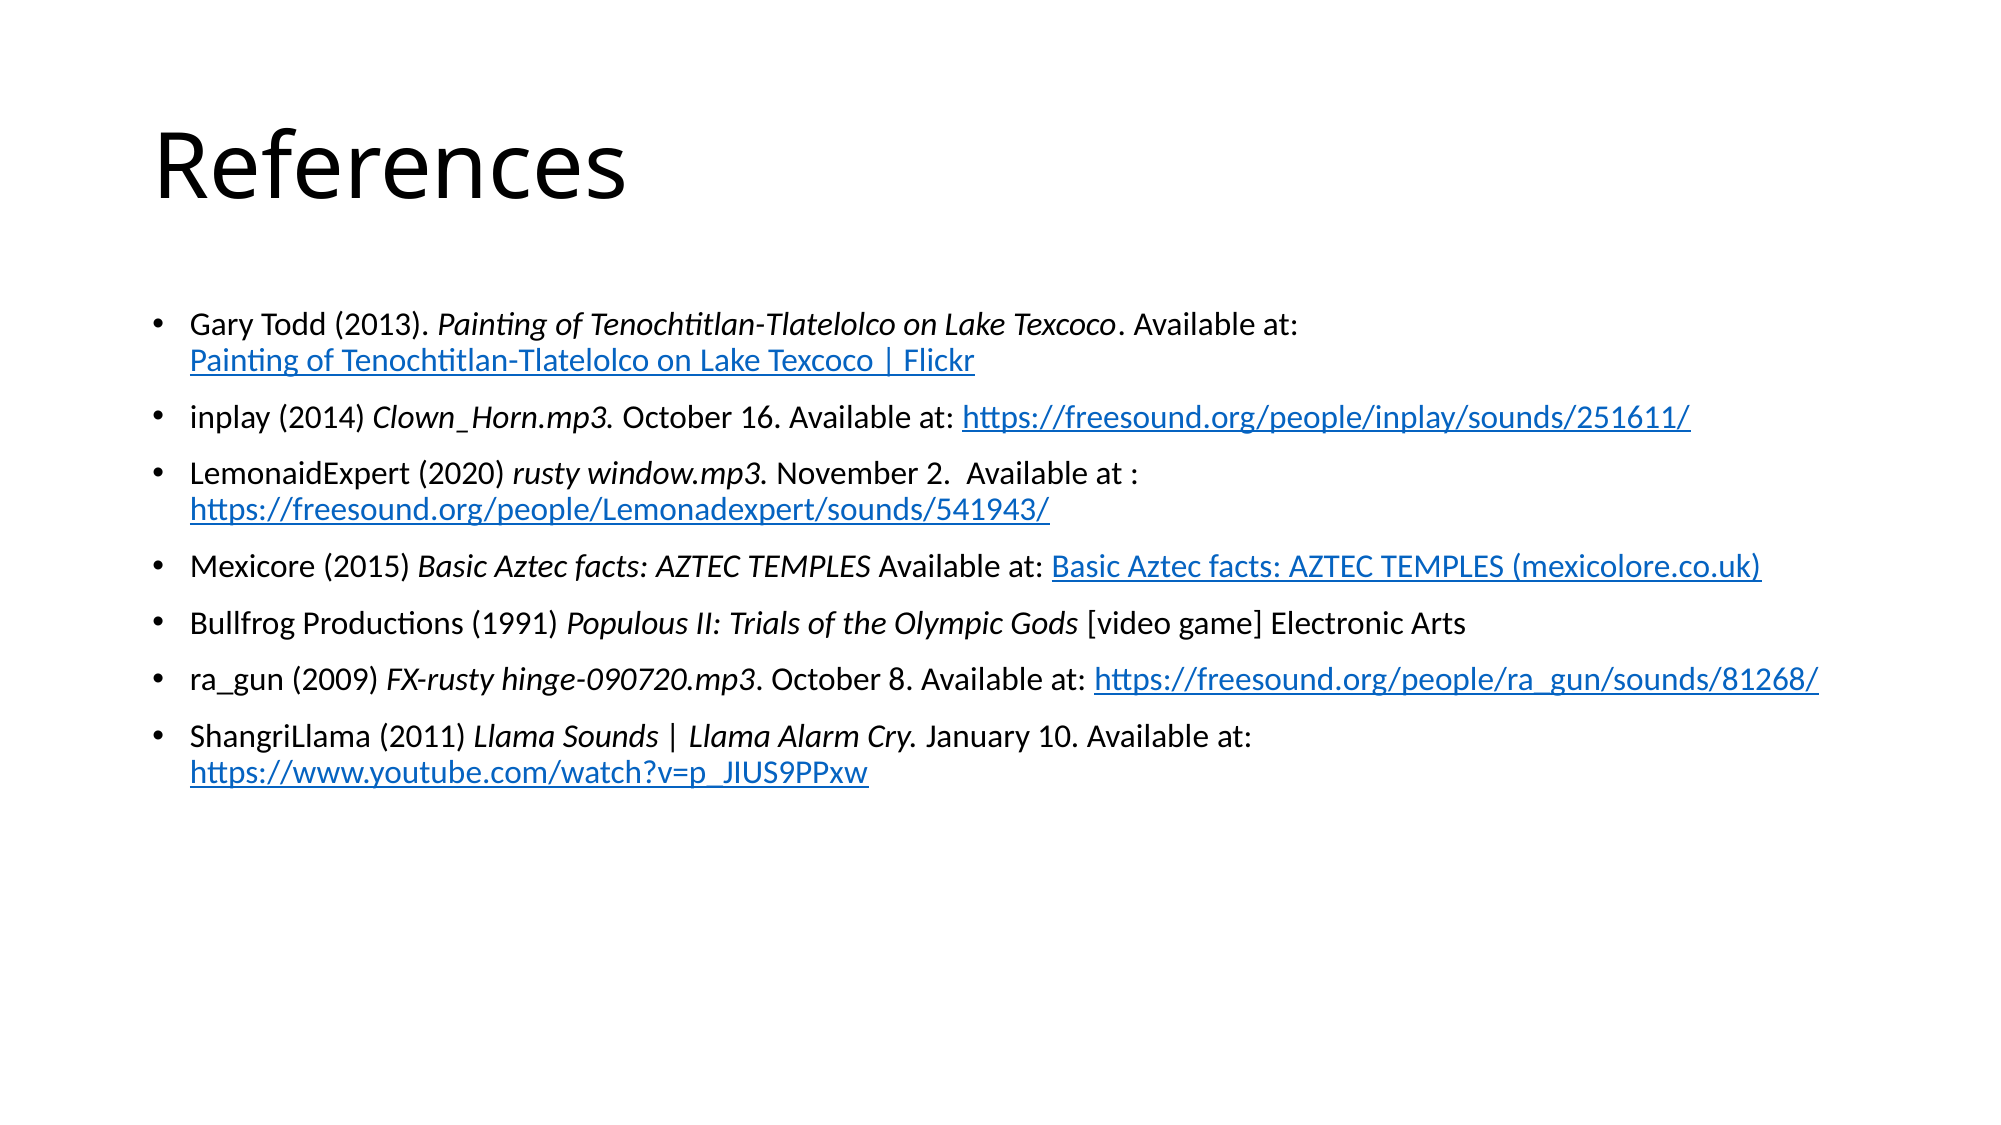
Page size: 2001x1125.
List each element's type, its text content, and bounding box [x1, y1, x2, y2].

list Gary Todd (2013). Painting of Tenochtitlan-Tlatelolco on Lake Texcoco. Available at: Painting of Tenochtitlan-Tlatelolco on Lake Texcoco | Flickr inplay (2014) Clown_Horn.mp3. October 16. Available at: https://freesound.org/people/inplay/sounds/251611/ LemonaidExpert (2020) rusty window.mp3. November 2. Available at : https://freesound.org/people/Lemonadexpert/sounds/541943/ Mexicore (2015) Basic Aztec facts: AZTEC TEMPLES Available at: Basic Aztec facts: AZTEC TEMPLES (mexicolore.co.uk) Bullfrog Productions (1991) Populous II: Trials of the Olympic Gods [video game] Electronic Arts ra_gun (2009) FX-rusty hinge-090720.mp3. October 8. Available at: https://freesound.org/people/ra_gun/sounds/81268/ ShangriLlama (2011) Llama Sounds | Llama Alarm Cry. January 10. Available at: https://www.youtube.com/watch?v=p_JIUS9PPxw [137, 299, 1863, 1014]
title References [137, 59, 1863, 278]
